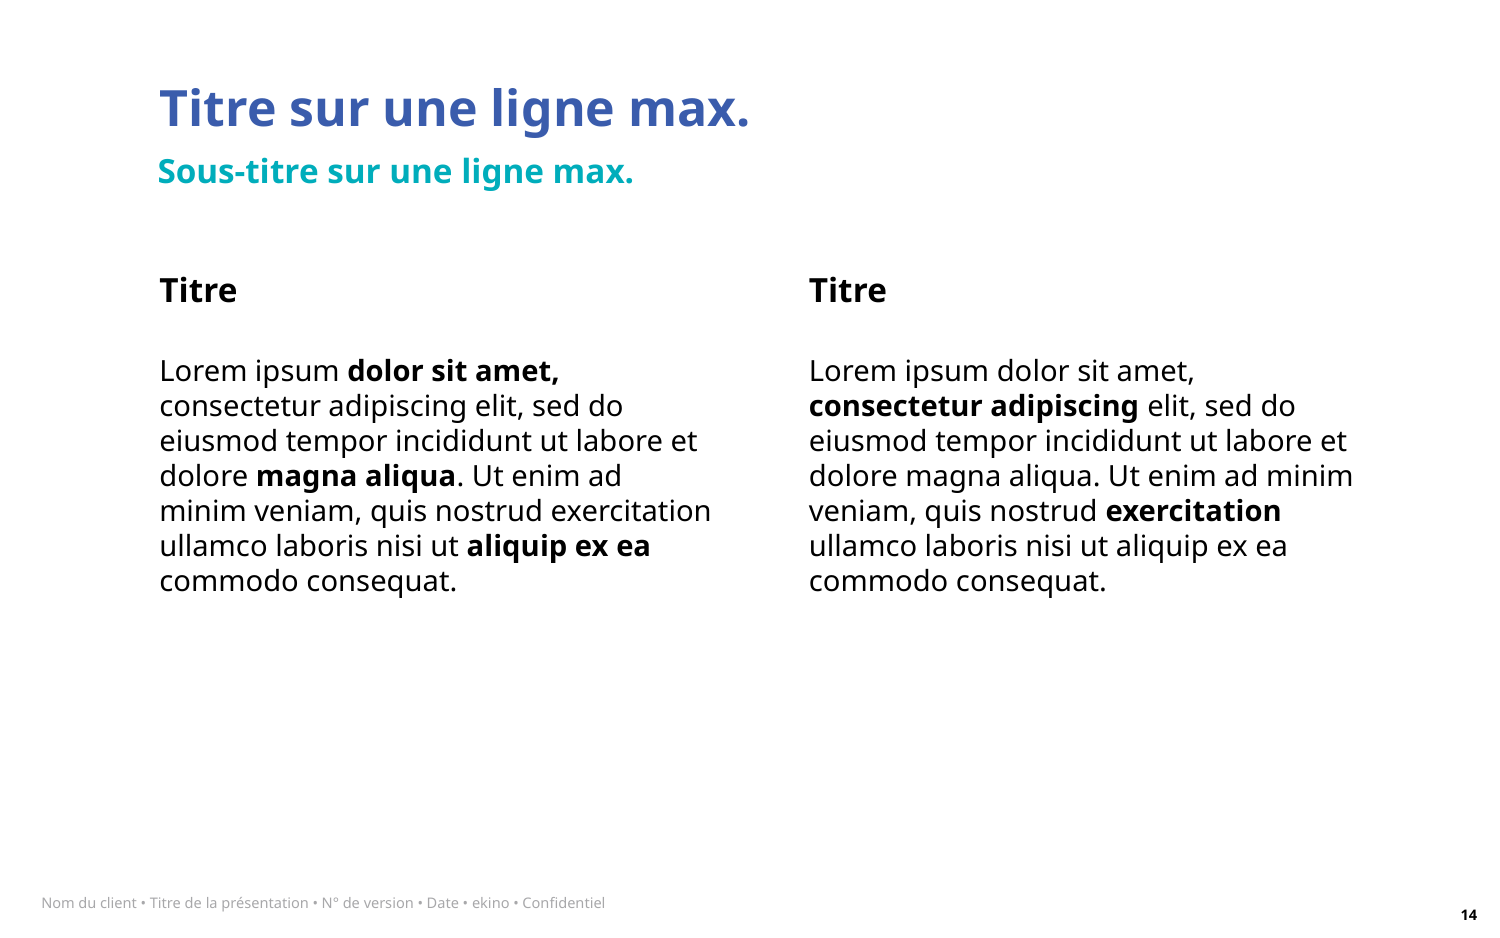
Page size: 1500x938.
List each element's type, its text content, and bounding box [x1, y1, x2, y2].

slide_number 14 [1460, 894, 1500, 937]
list Sous-titre sur une ligne max. [157, 149, 1342, 198]
list Titre [159, 269, 692, 316]
footer Nom du client • Titre de la présentation • N° de version • Date • ekino • Confidentiel [41, 894, 619, 938]
list Lorem ipsum dolor sit amet, consectetur adipiscing elit, sed do eiusmod tempor incididunt ut labore et dolore magna aliqua. Ut enim ad minim veniam, quis nostrud exercitation ullamco laboris nisi ut aliquip ex ea commodo consequat. [159, 352, 716, 788]
list Lorem ipsum dolor sit amet, consectetur adipiscing elit, sed do eiusmod tempor incididunt ut labore et dolore magna aliqua. Ut enim ad minim veniam, quis nostrud exercitation ullamco laboris nisi ut aliquip ex ea commodo consequat. [809, 352, 1366, 788]
title Titre sur une ligne max. [159, 76, 1342, 127]
list Titre [809, 269, 1342, 316]
